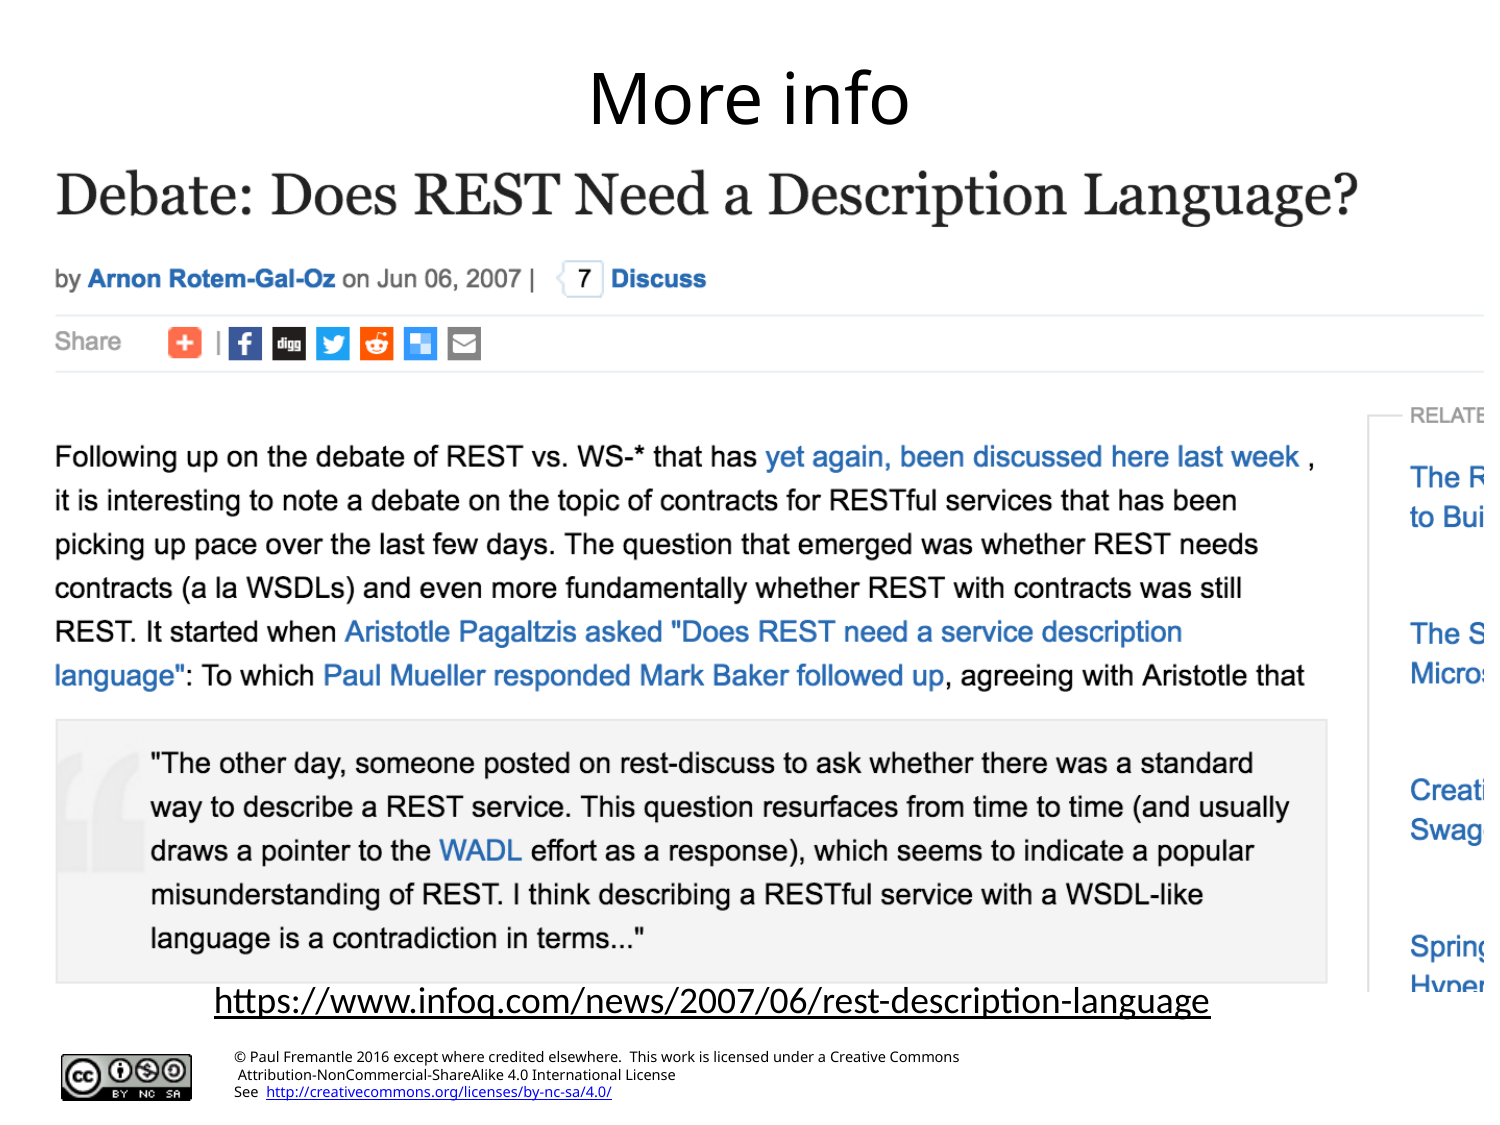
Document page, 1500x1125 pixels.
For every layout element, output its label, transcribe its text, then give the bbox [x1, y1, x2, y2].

picture [16, 130, 1484, 992]
text_box https://www.infoq.com/news/2007/06/rest-description-language [198, 1000, 1235, 1029]
title More info [75, 45, 1425, 129]
picture [61, 1054, 192, 1101]
